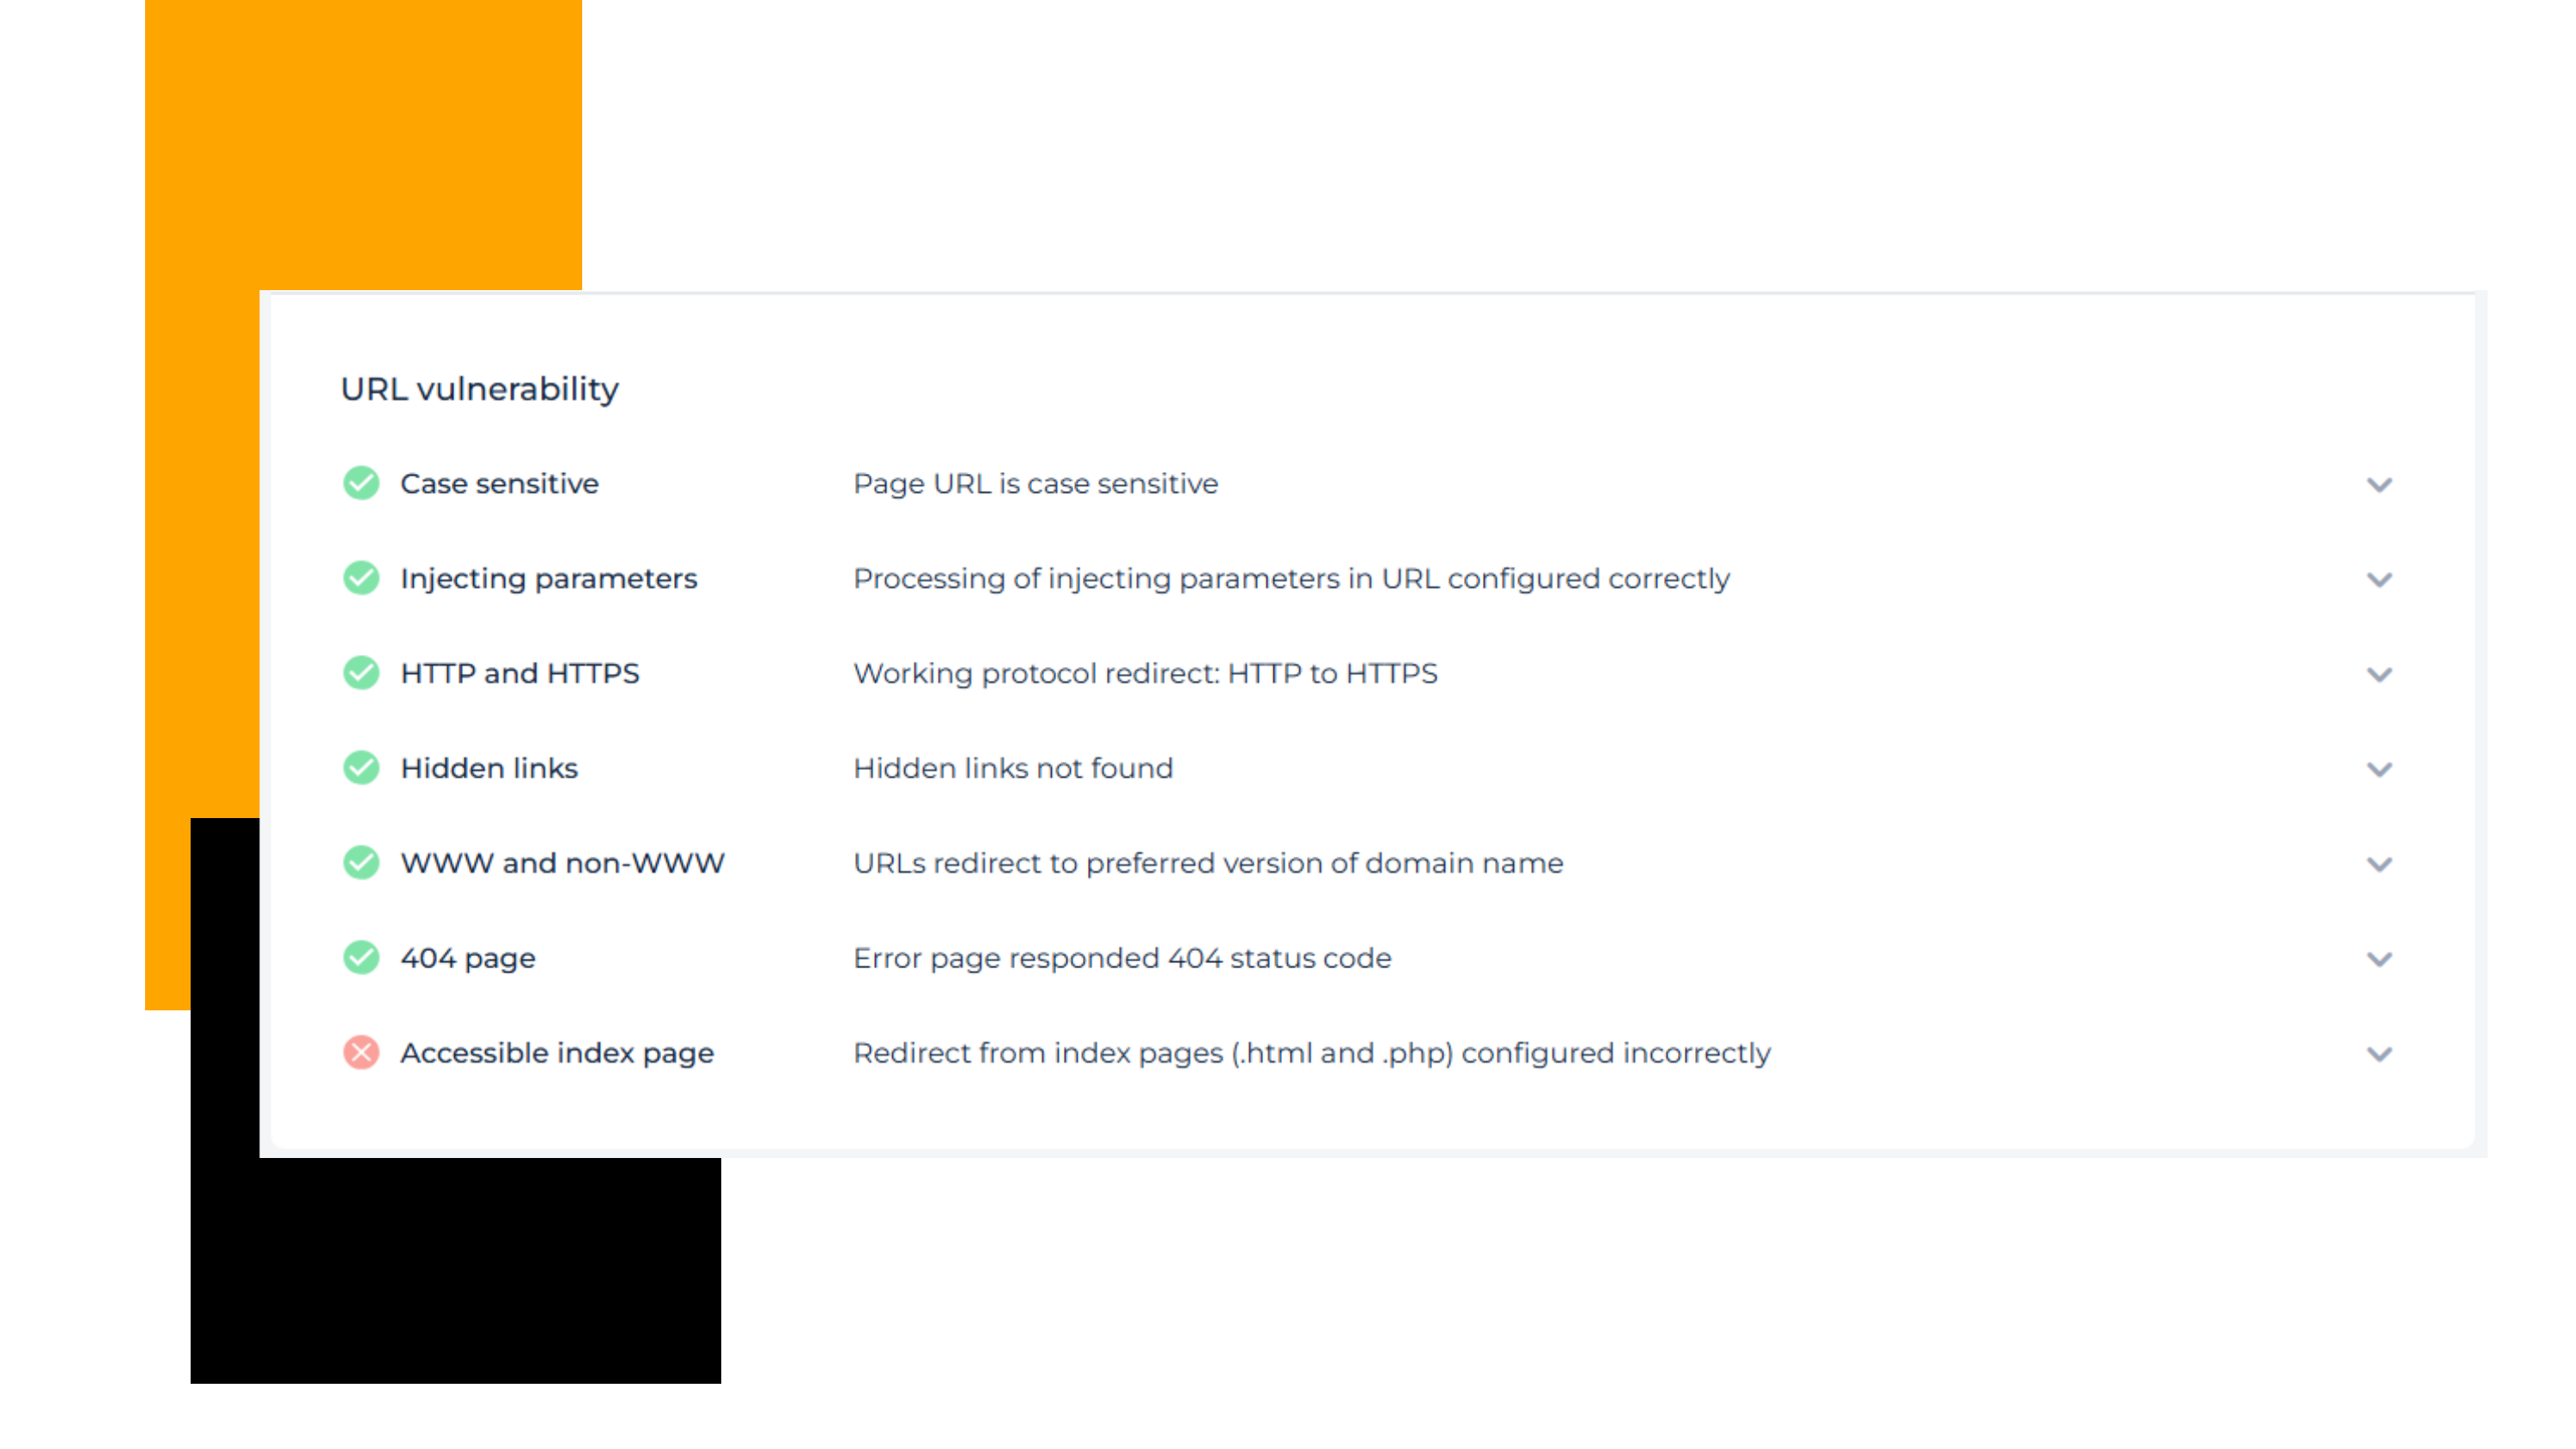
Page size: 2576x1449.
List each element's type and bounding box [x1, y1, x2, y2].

text_box [586, 290, 2488, 1159]
text_box [191, 817, 722, 1385]
text_box [144, 0, 582, 1011]
